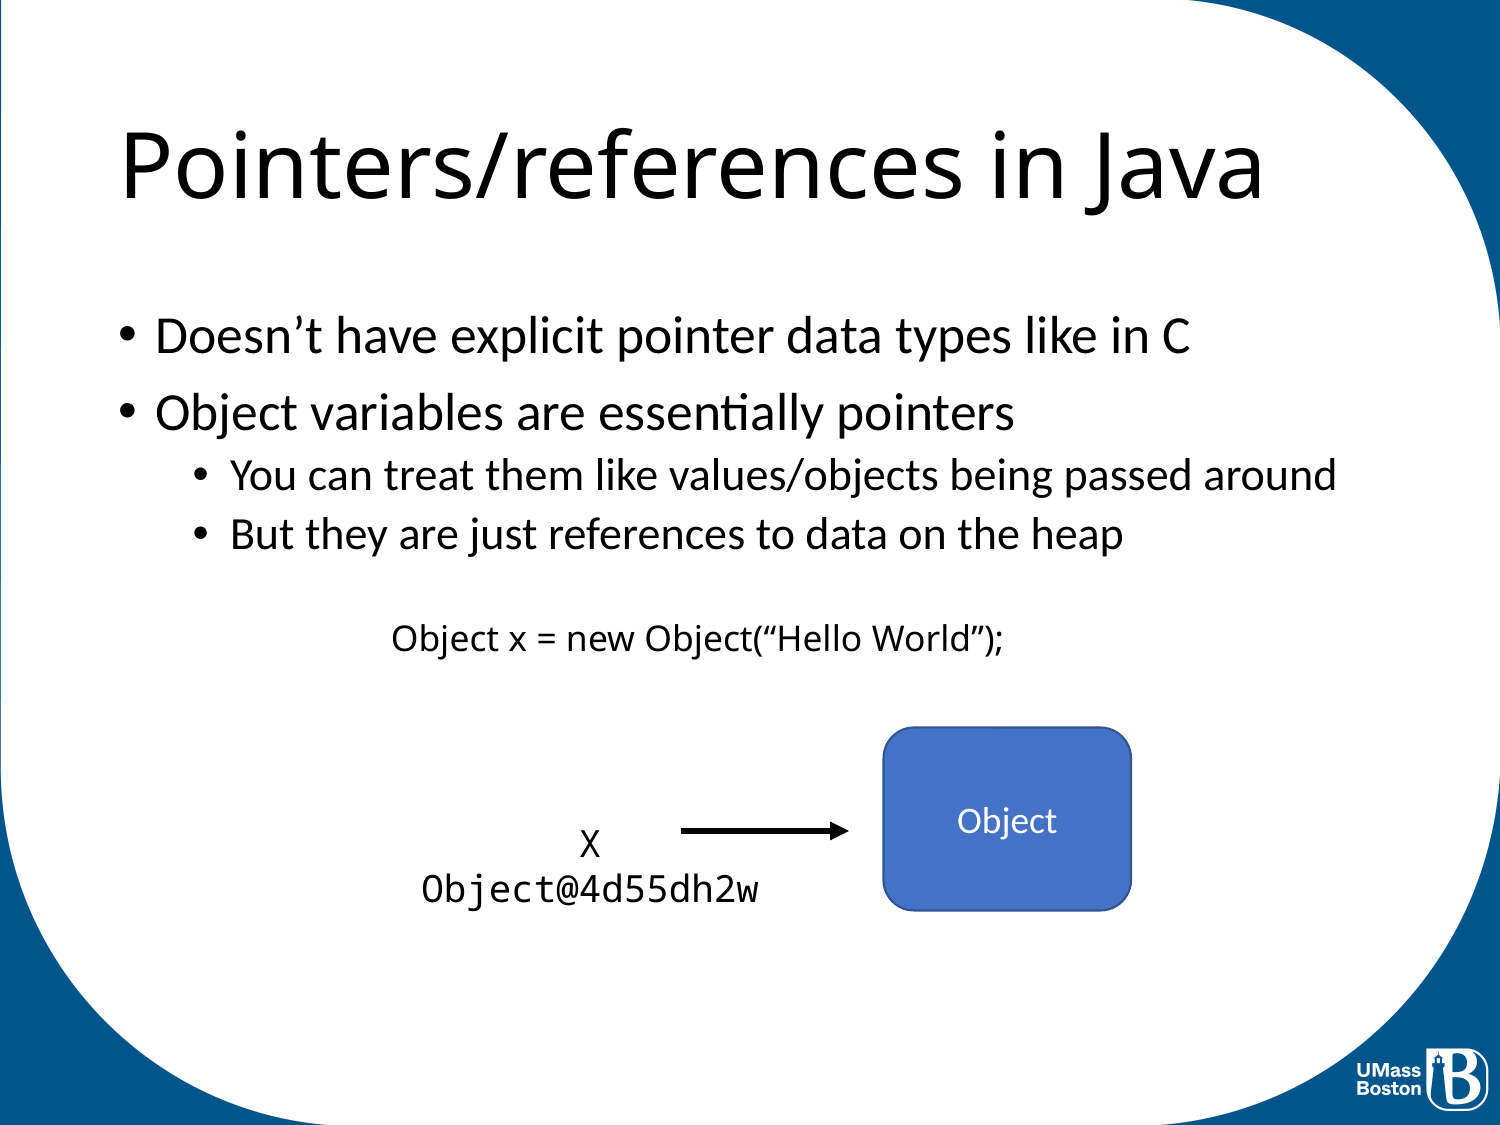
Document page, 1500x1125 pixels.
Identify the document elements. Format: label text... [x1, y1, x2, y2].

list Object x = new Object(“Hello World”); [375, 613, 1206, 682]
title Pointers/references in Java [103, 59, 1397, 278]
picture [0, 0, 1500, 1125]
text_box Object [882, 726, 1133, 912]
text_box X Object@4d55dh2w [389, 812, 791, 918]
list Doesn’t have explicit pointer data types like in C Object variables are essentially pointers You can treat them like values/objects being passed around But they are just references to data on the heap [103, 299, 1382, 597]
